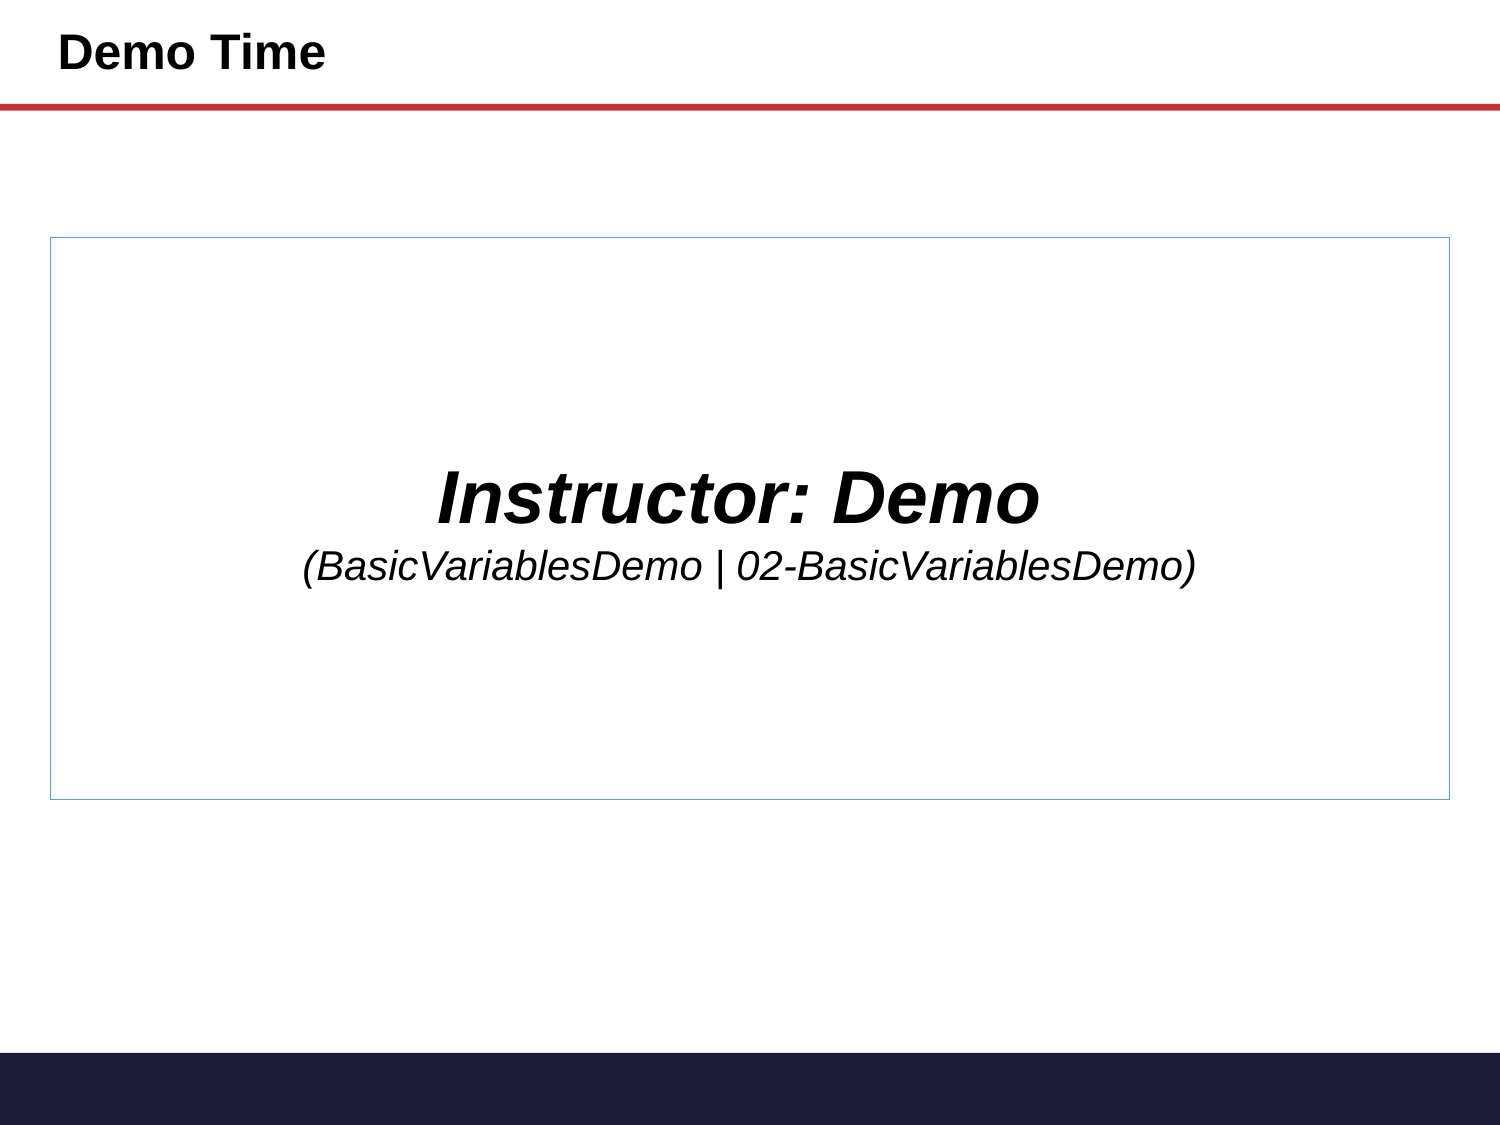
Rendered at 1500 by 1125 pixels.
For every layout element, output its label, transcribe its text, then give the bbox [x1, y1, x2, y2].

title Demo Time [49, 0, 948, 108]
text_box Instructor: Demo (BasicVariablesDemo | 02-BasicVariablesDemo) [50, 237, 1450, 800]
